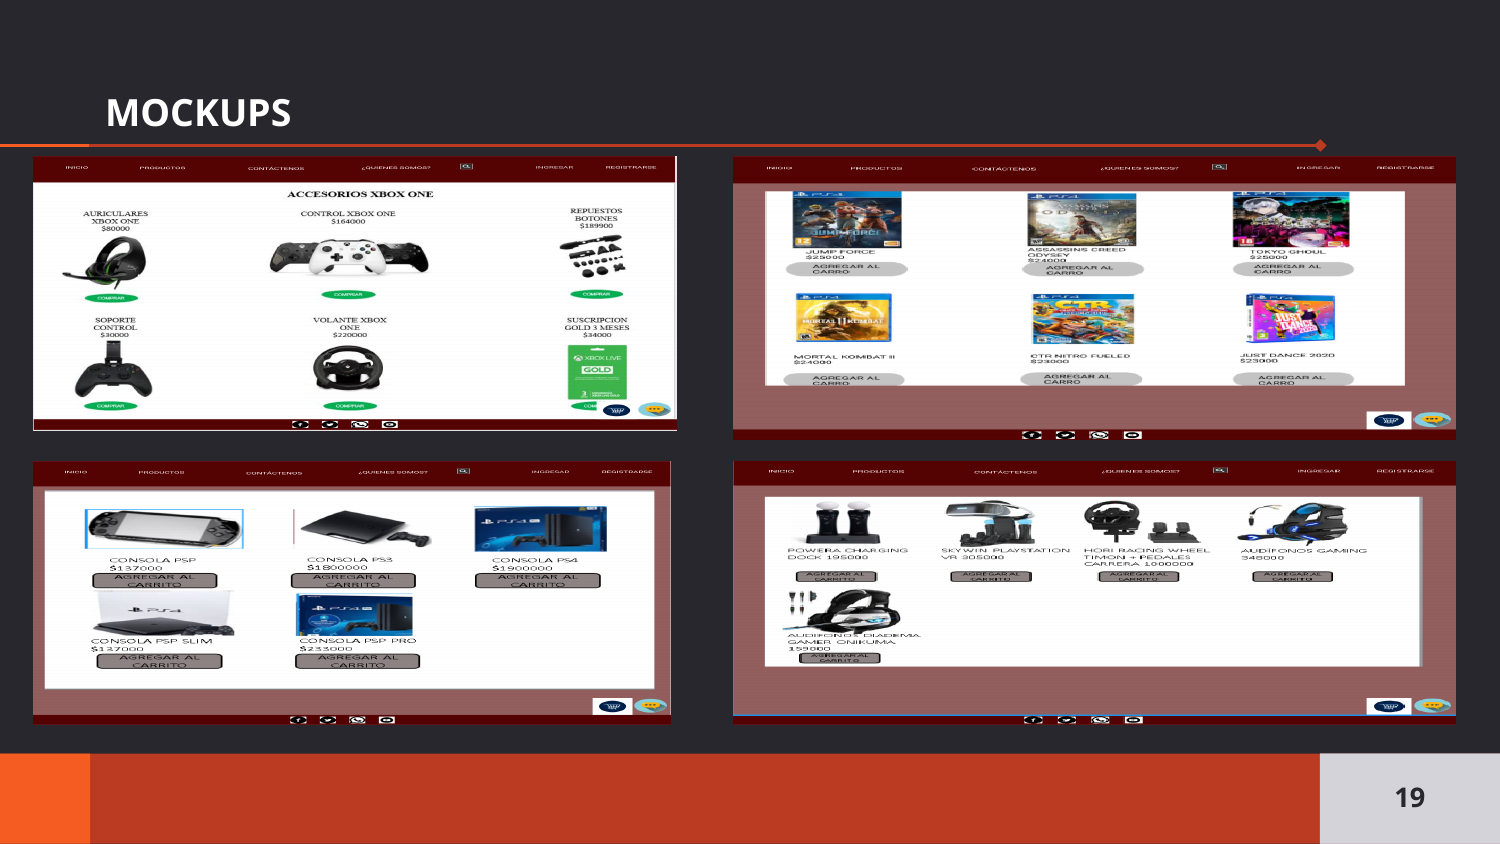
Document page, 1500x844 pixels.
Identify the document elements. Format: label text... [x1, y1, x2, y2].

picture [733, 461, 1457, 725]
picture [733, 156, 1457, 440]
picture [32, 461, 672, 725]
title MOCKUPS [90, 59, 1320, 150]
slide_number 19 [1320, 753, 1500, 844]
picture [32, 156, 677, 431]
